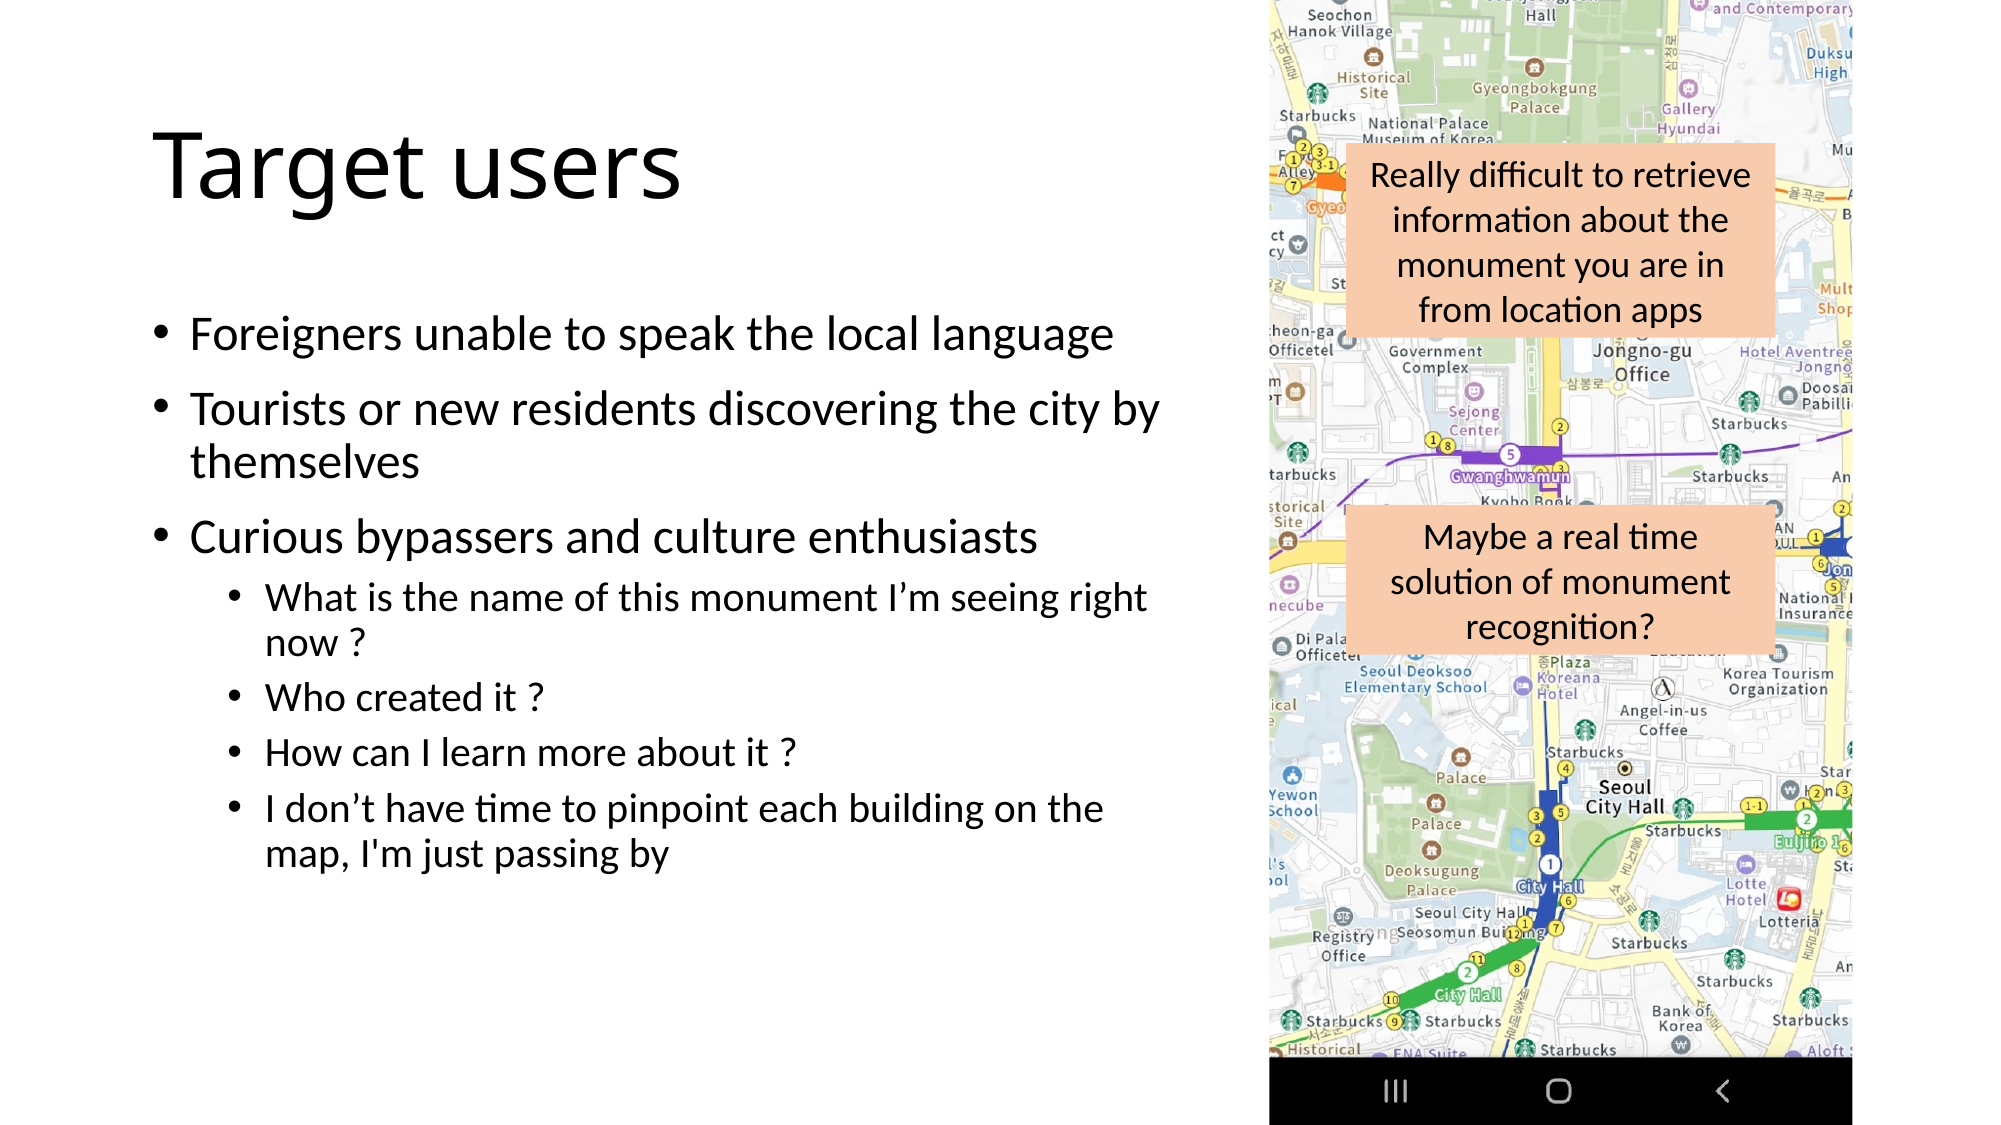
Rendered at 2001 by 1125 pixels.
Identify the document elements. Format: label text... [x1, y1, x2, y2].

picture [1269, 0, 1853, 1125]
title Target users [137, 59, 1205, 278]
list Foreigners unable to speak the local language Tourists or new residents discovering the city by themselves Curious bypassers and culture enthusiasts What is the name of this monument I’m seeing right now ? Who created it ? How can I learn more about it ? I don’t have time to pinpoint each building on the map, I'm just passing by [137, 299, 1205, 1014]
